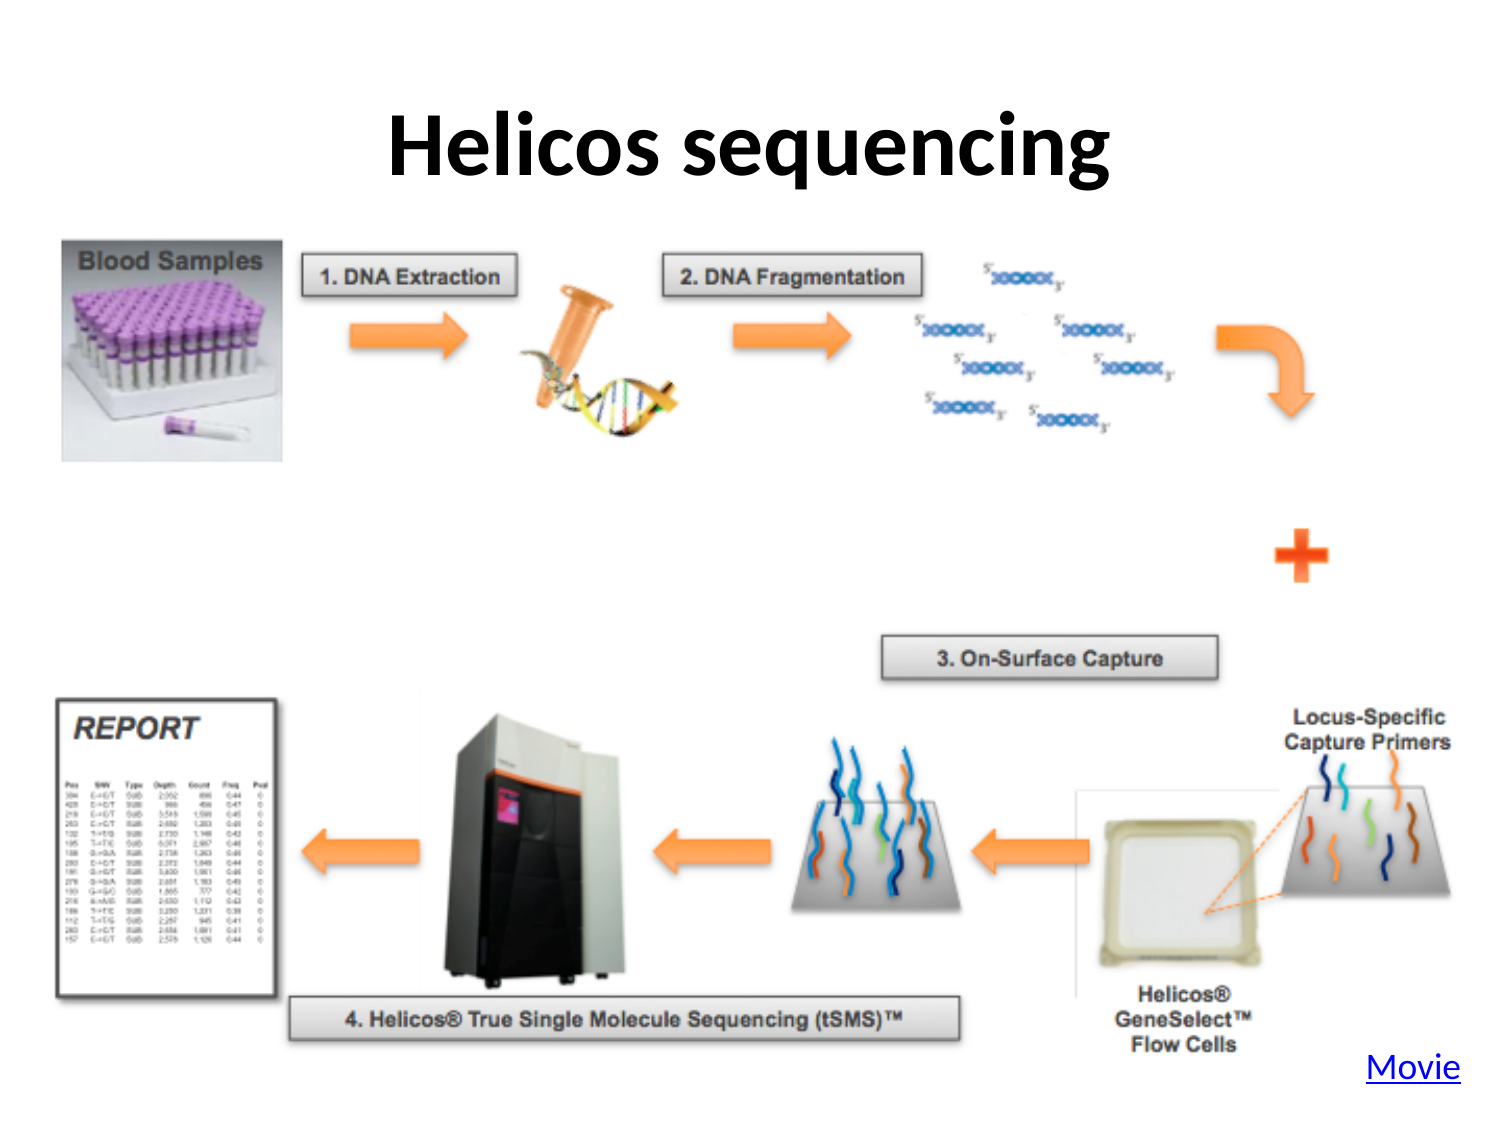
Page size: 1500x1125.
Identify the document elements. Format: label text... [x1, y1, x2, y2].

title Helicos sequencing [75, 45, 1425, 210]
text_box Movie [1350, 1073, 1477, 1094]
picture [37, 212, 1478, 1065]
